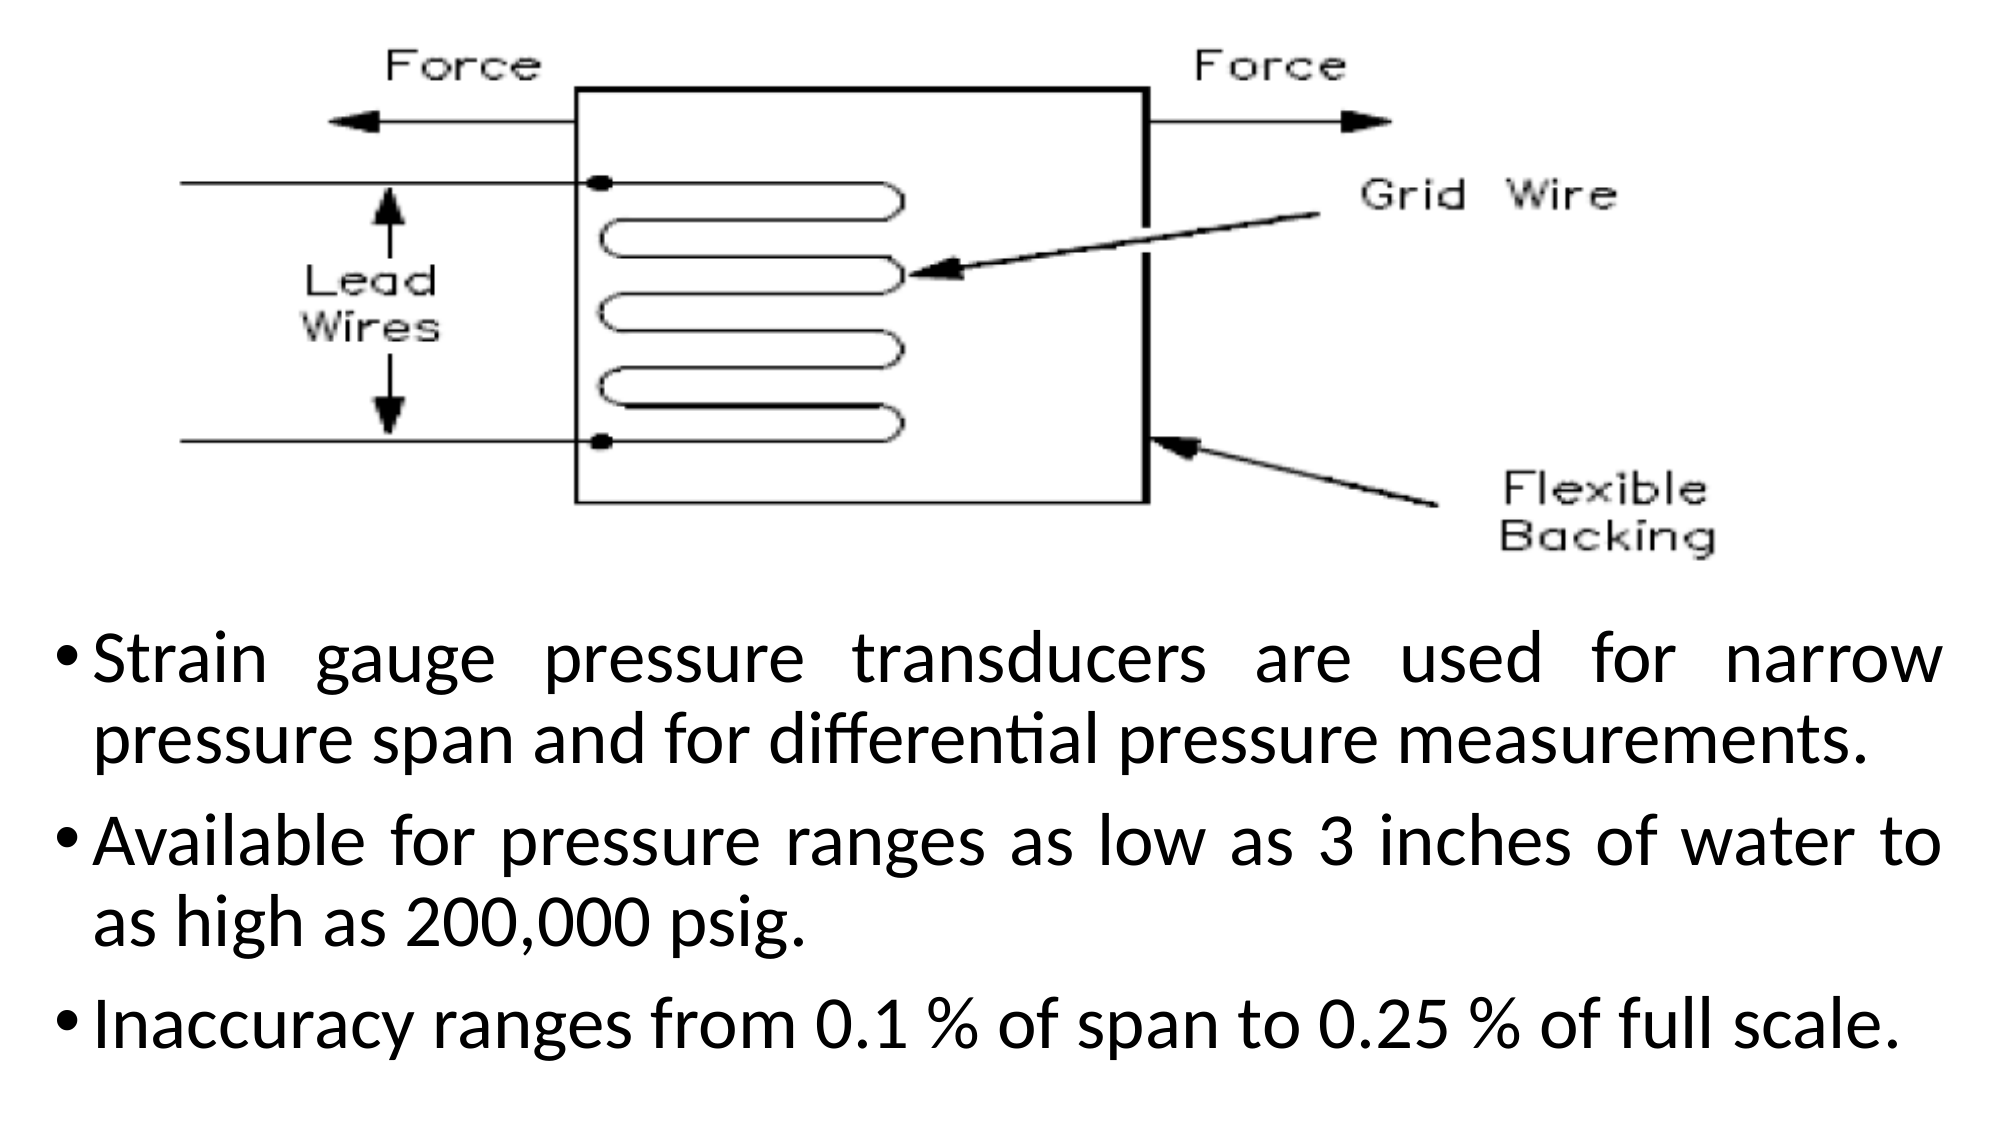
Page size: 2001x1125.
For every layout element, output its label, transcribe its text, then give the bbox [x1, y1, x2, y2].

list Strain gauge pressure transducers are used for narrow pressure span and for differential pressure measurements. Available for pressure ranges as low as 3 inches of water to as high as 200,000 psig. Inaccuracy ranges from 0.1 % of span to 0.25 % of full scale. [39, 610, 1961, 1101]
picture [168, 24, 1750, 577]
